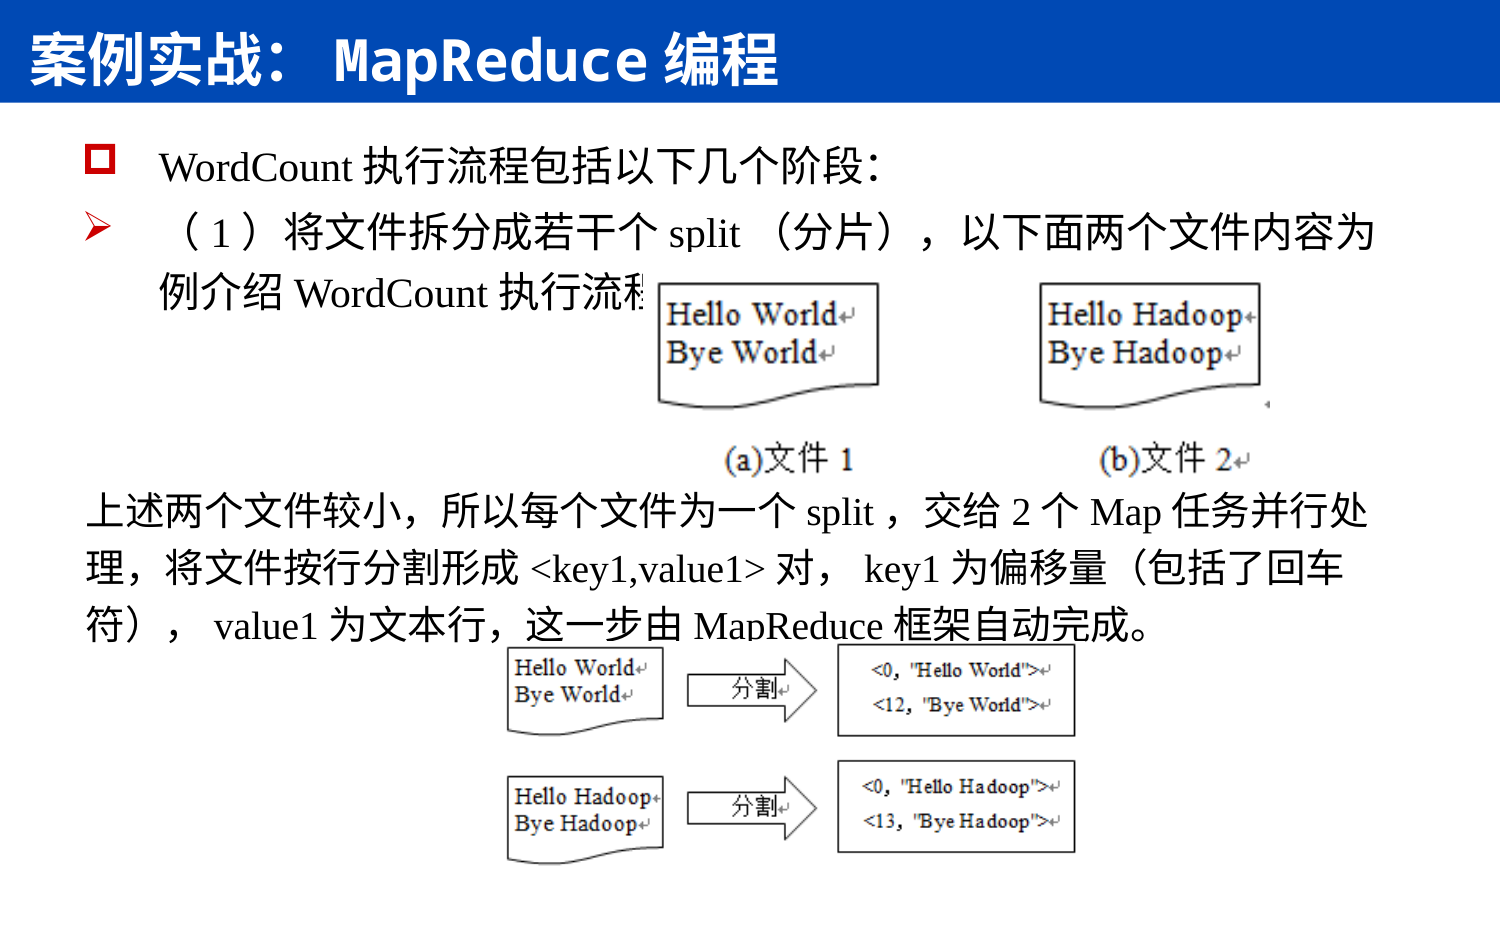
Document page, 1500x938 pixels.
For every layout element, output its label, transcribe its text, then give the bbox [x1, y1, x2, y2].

text_box WordCount执行流程包括以下几个阶段： [66, 122, 1414, 188]
text_box 上述两个文件较小，所以每个文件为一个split，交给2个Map任务并行处理，将文件按行分割形成<key1,value1>对，key1为偏移量（包括了回车符），value1为文本行，这一步由MapReduce框架自动完成。 [70, 468, 1418, 607]
title 案例实战：MapReduce编程 [0, 0, 1500, 103]
picture [643, 252, 1270, 489]
picture [498, 641, 1085, 872]
text_box （1）将文件拆分成若干个split（分片），以下面两个文件内容为例介绍WordCount执行流程。 [66, 188, 1414, 327]
